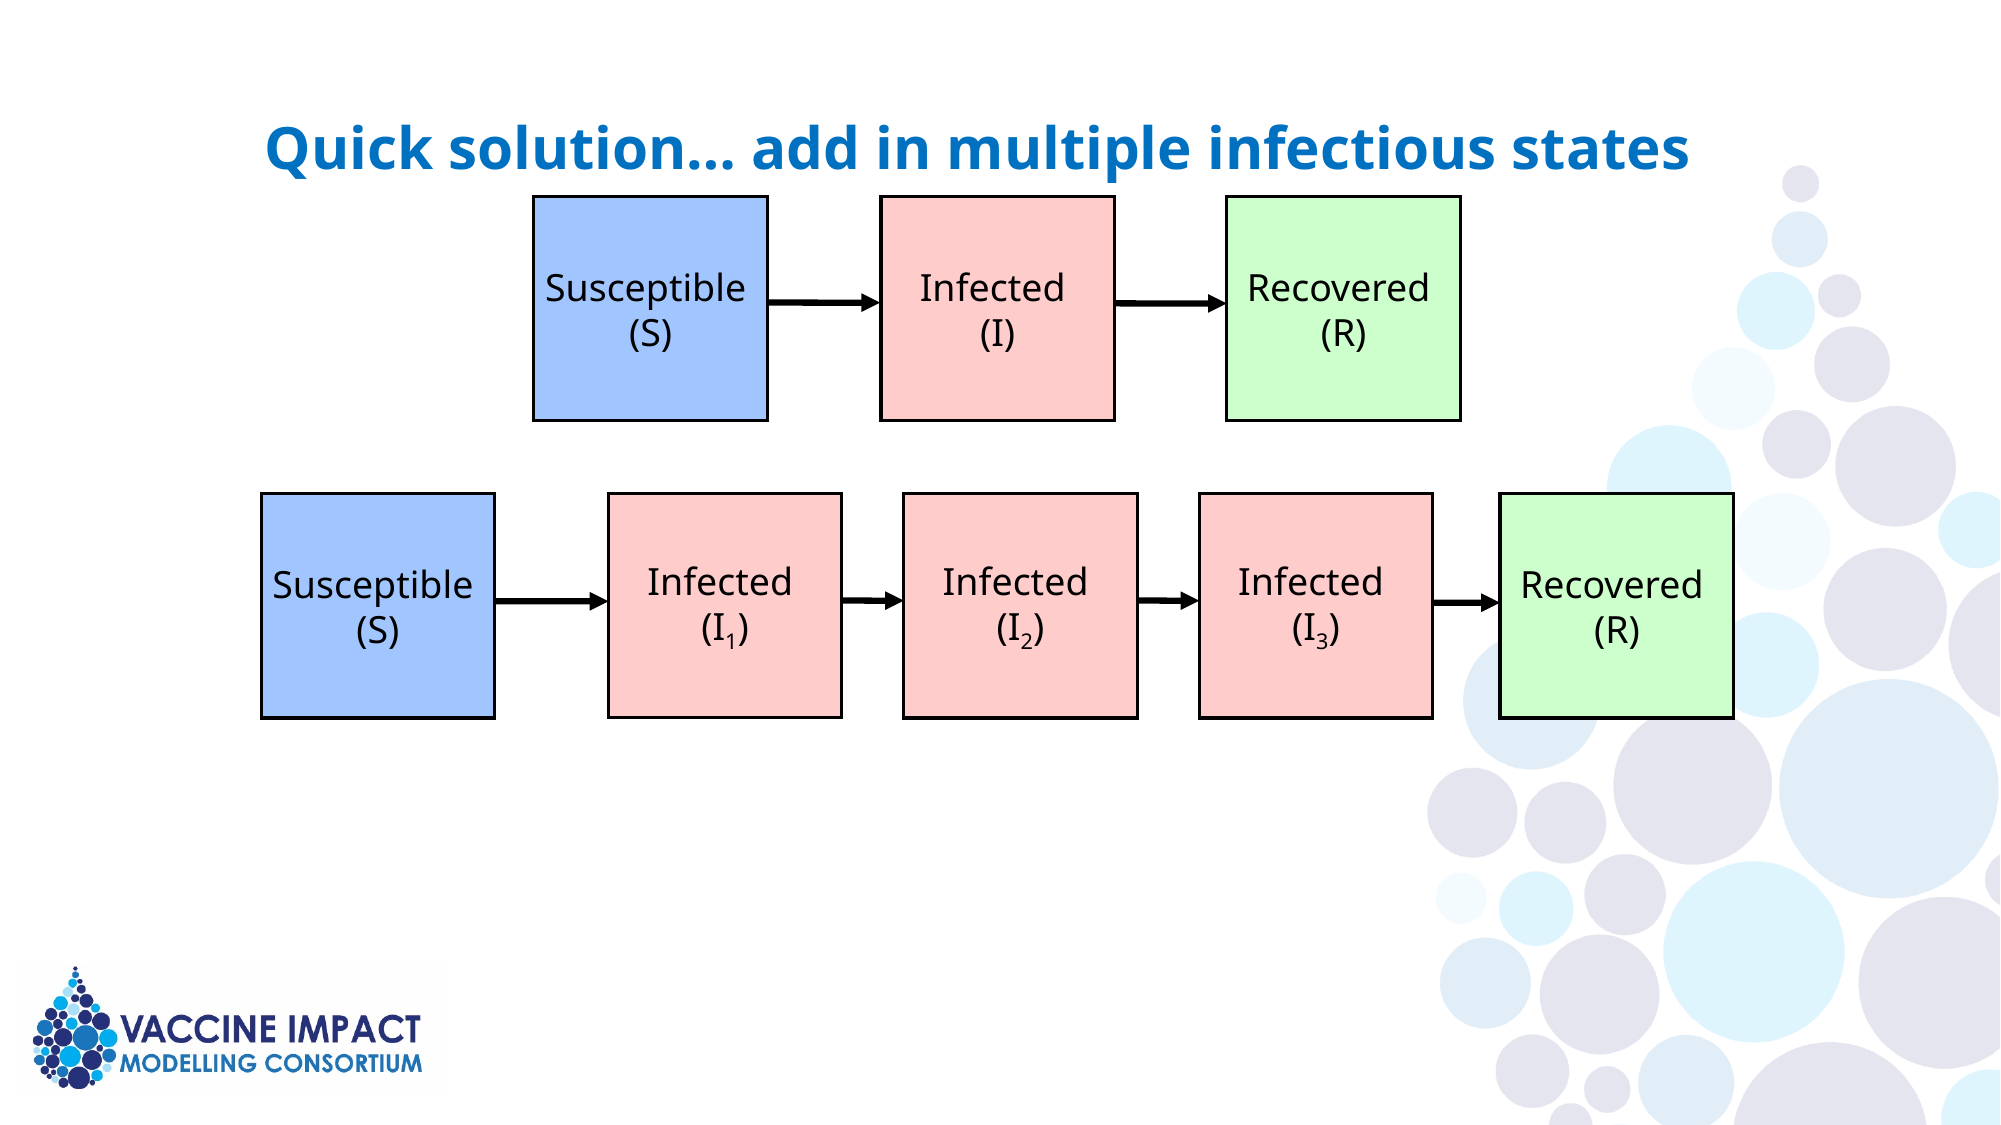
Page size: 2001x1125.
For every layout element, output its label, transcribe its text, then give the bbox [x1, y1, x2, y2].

text_box Infected (I2) [903, 493, 1138, 718]
text_box Infected (I1) [608, 493, 842, 718]
text_box [1433, 596, 1501, 609]
text_box [1137, 594, 1200, 607]
text_box Infected (I) [880, 196, 1115, 421]
text_box Susceptible (S) [533, 196, 768, 421]
text_box [1114, 297, 1226, 310]
text_box [841, 594, 903, 607]
text_box [767, 296, 881, 309]
text_box Infected (I3) [1199, 493, 1433, 718]
picture [0, 0, 2001, 1125]
text_box [495, 595, 609, 608]
text_box Recovered (R) [1500, 493, 1734, 718]
title Quick solution… add in multiple infectious states [249, 75, 1750, 227]
text_box Susceptible (S) [261, 493, 495, 718]
text_box Recovered (R) [1226, 196, 1461, 421]
